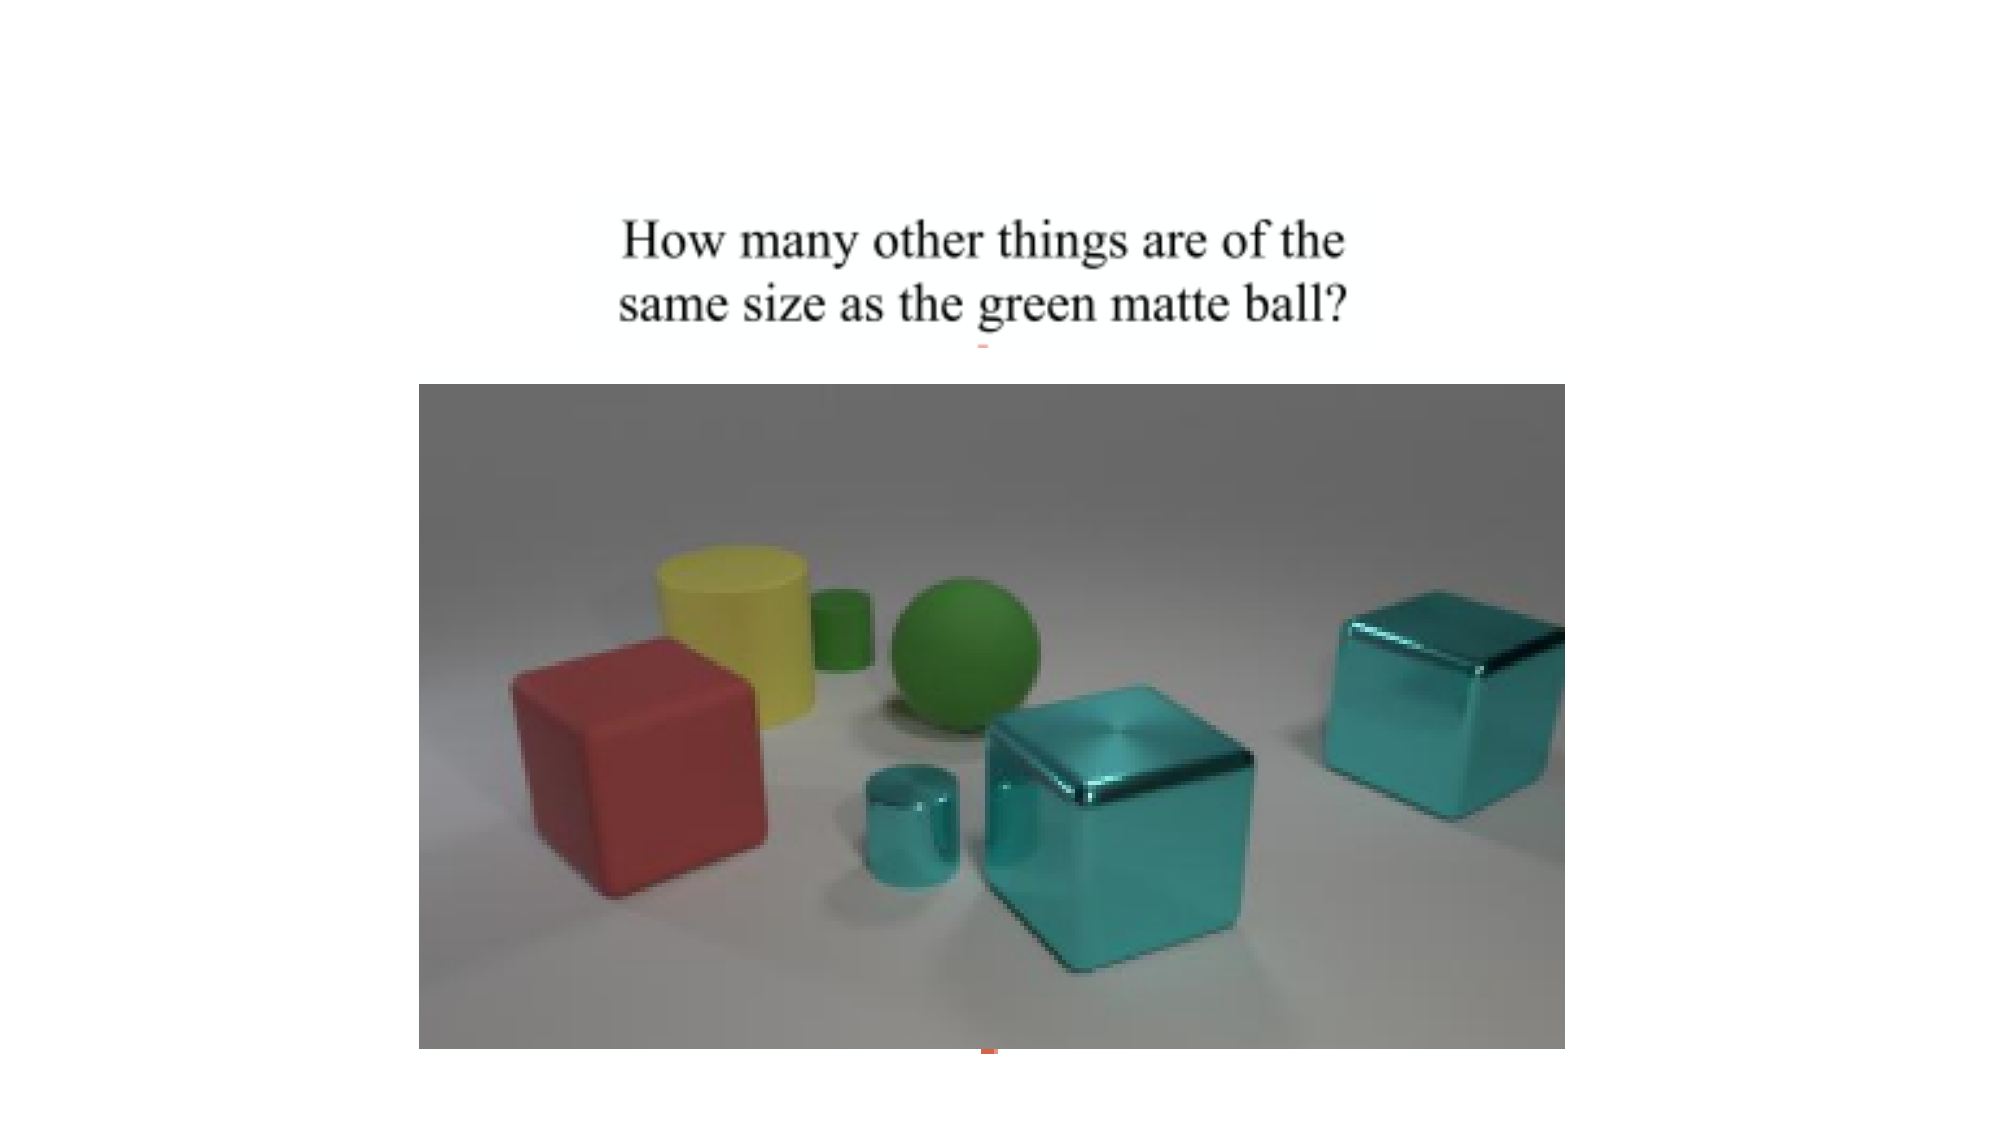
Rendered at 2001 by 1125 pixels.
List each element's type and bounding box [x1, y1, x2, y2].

list [415, 372, 1574, 1054]
picture [582, 168, 1370, 348]
